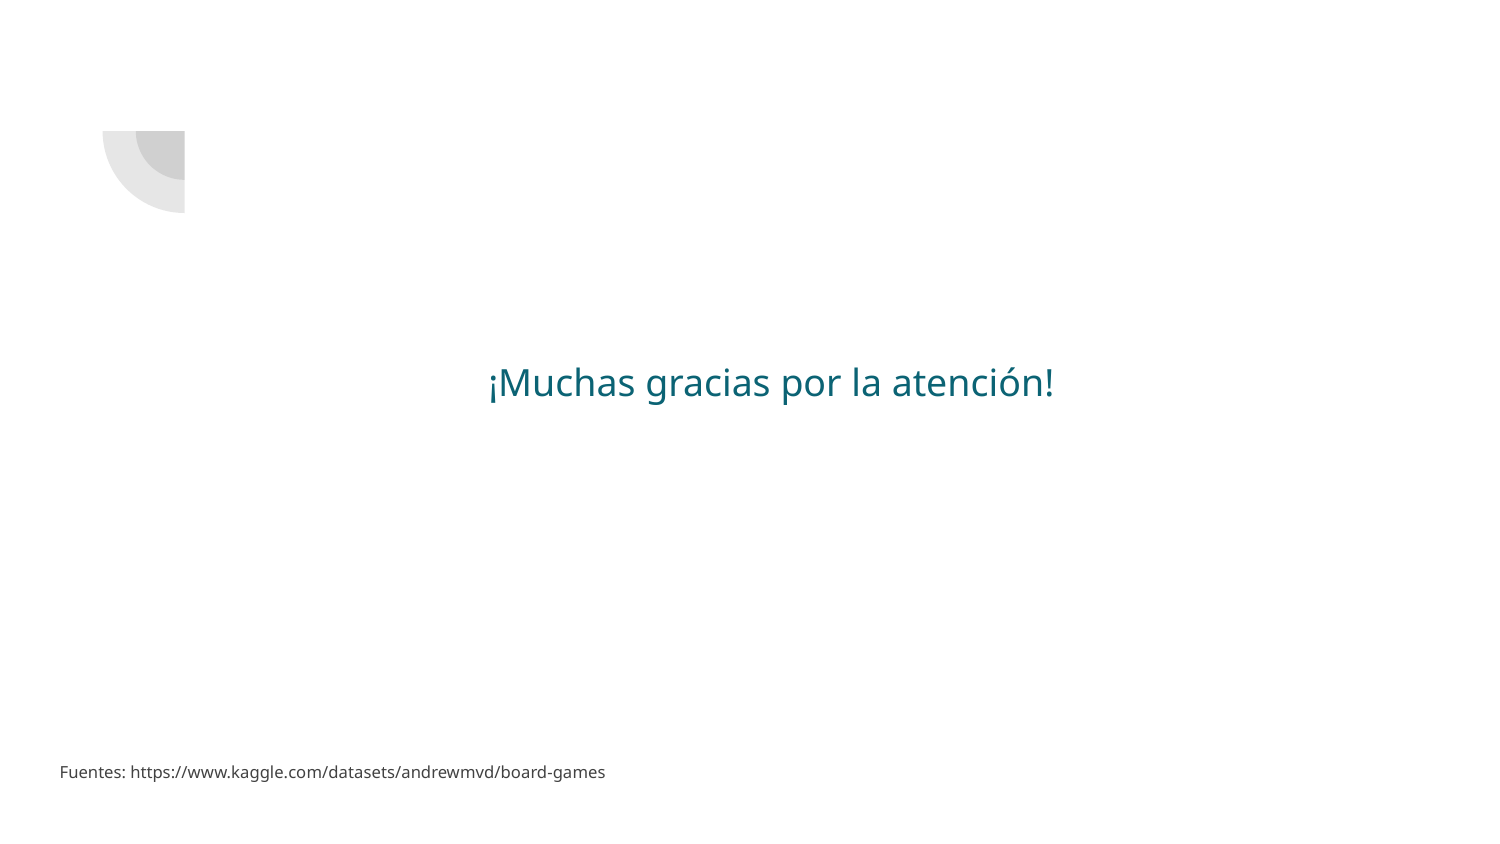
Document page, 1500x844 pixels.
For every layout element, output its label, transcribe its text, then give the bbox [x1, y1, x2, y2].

text_box Fuentes: https://www.kaggle.com/datasets/andrewmvd/board-games [44, 761, 1488, 813]
title ¡Muchas gracias por la atención! [301, 82, 1243, 680]
